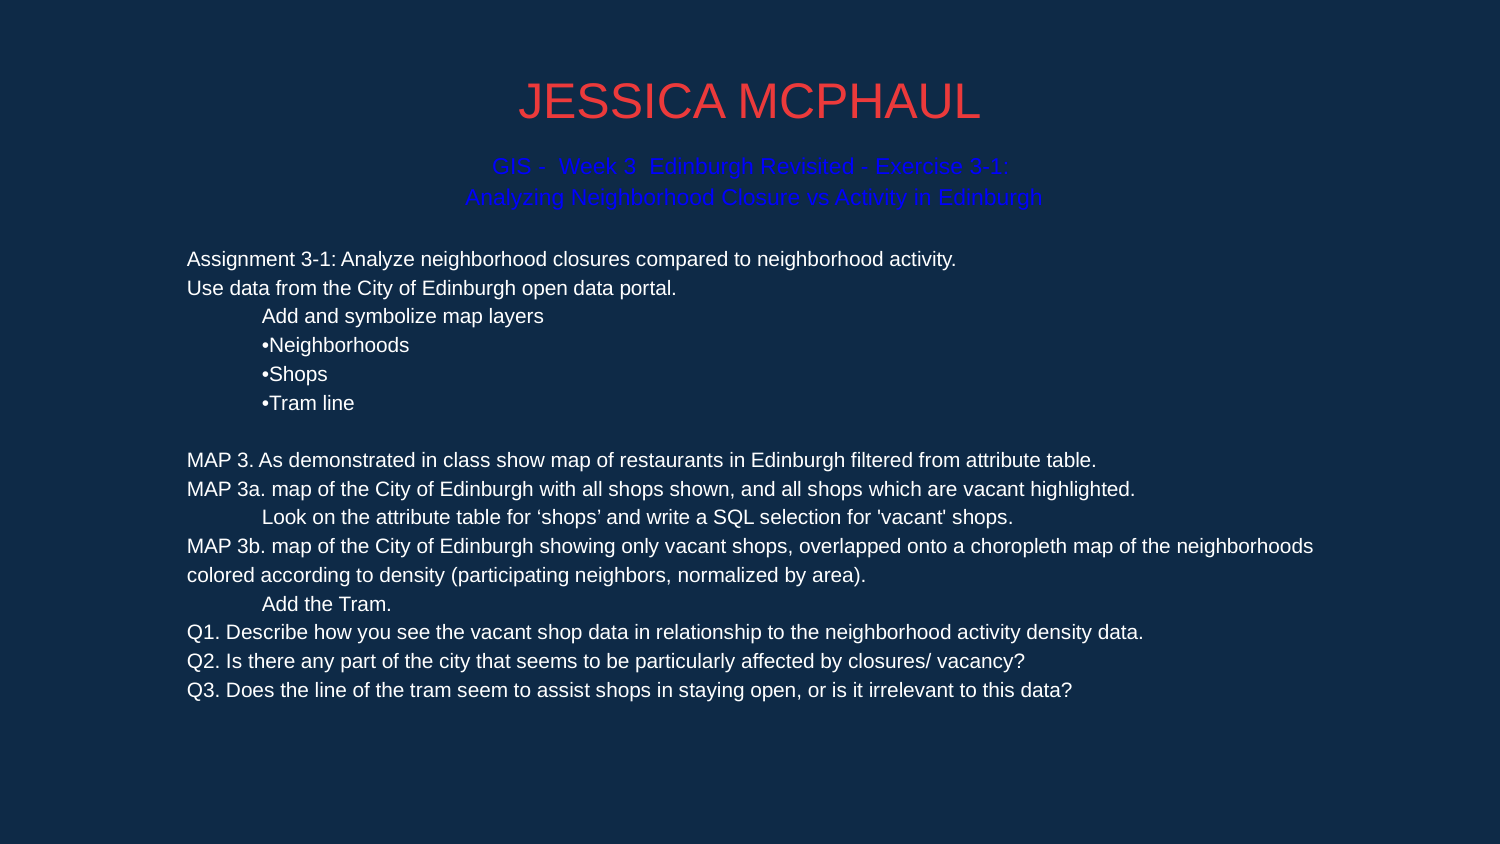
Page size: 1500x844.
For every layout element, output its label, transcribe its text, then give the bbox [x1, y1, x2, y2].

list GIS - Week 3 Edinburgh Revisited - Exercise 3-1: Analyzing Neighborhood Closure vs Activity in Edinburgh [176, 132, 1333, 227]
text_box Assignment 3-1: Analyze neighborhood closures compared to neighborhood activity. Use data from the City of Edinburgh open data portal. Add and symbolize map layers •Neighborhoods •Shops •Tram line MAP 3. As demonstrated in class show map of restaurants in Edinburgh filtered from attribute table. MAP 3a. map of the City of Edinburgh with all shops shown, and all shops which are vacant highlighted. Look on the attribute table for ‘shops’ and write a SQL selection for 'vacant' shops. MAP 3b. map of the City of Edinburgh showing only vacant shops, overlapped onto a choropleth map of the neighborhoods colored according to density (participating neighbors, normalized by area). Add the Tram. Q1. Describe how you see the vacant shop data in relationship to the neighborhood activity density data. Q2. Is there any part of the city that seems to be particularly affected by closures/ vacancy? Q3. Does the line of the tram seem to assist shops in staying open, or is it irrelevant to this data? [171, 227, 1337, 771]
title JESSICA MCPHAUL [171, 53, 1328, 133]
